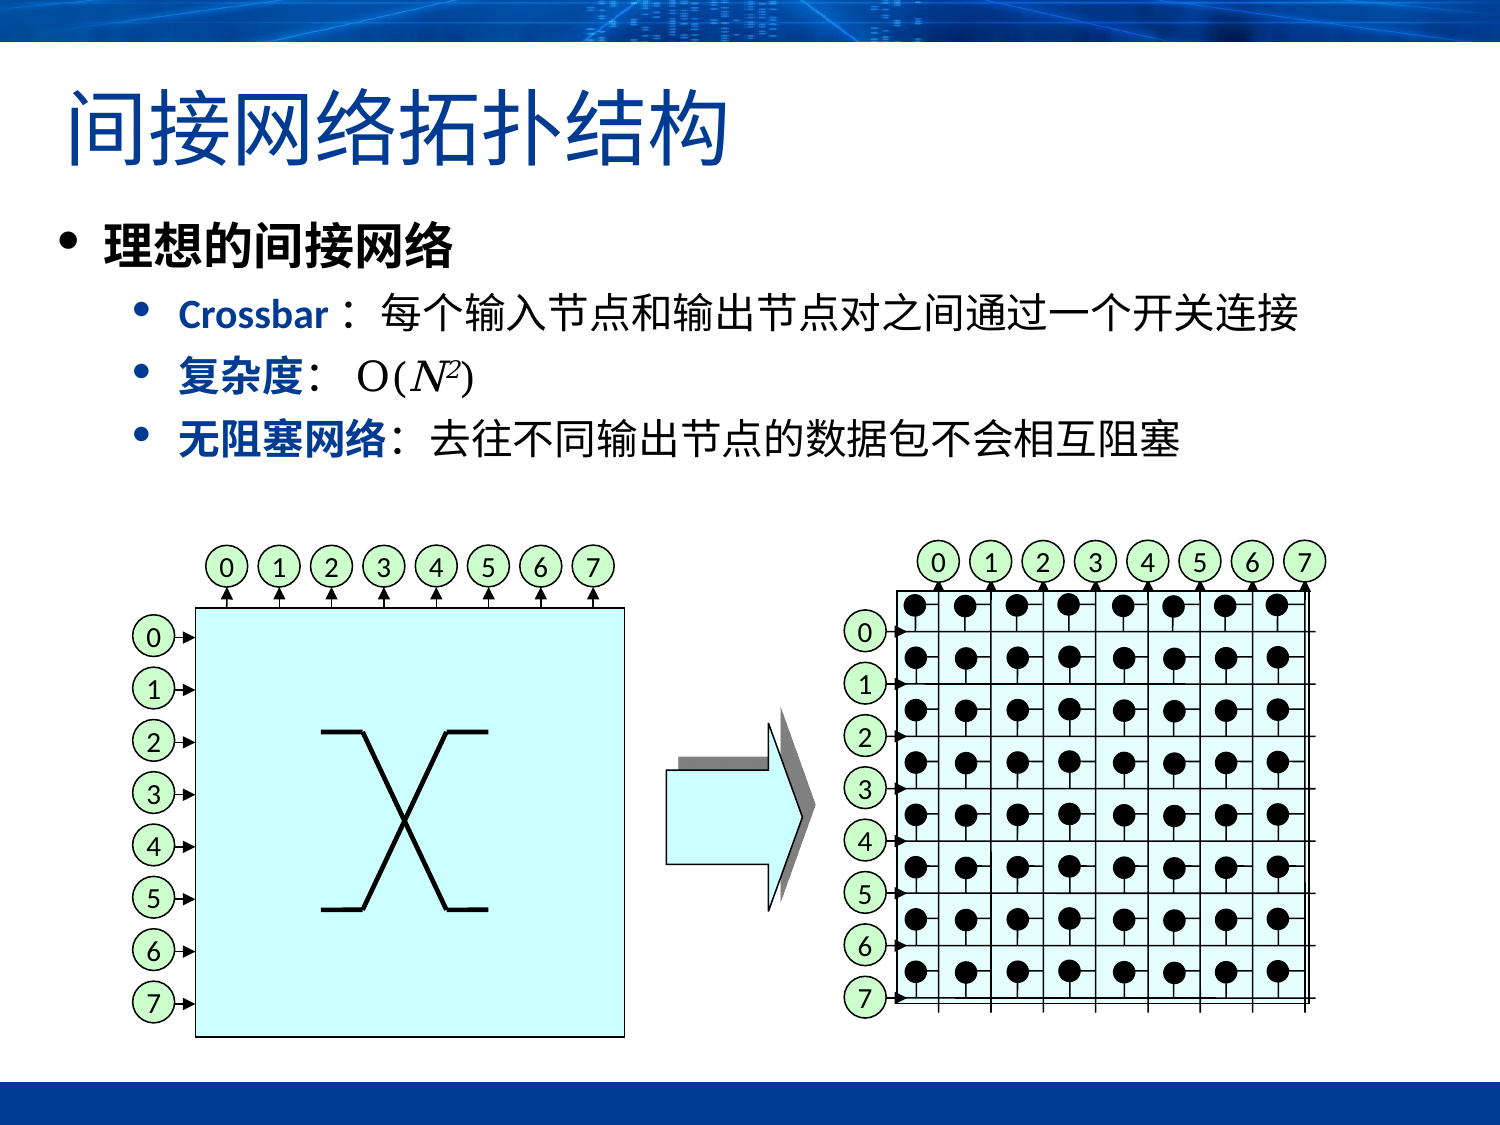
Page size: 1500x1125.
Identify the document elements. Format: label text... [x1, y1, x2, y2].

text_box [666, 722, 803, 912]
text_box [0, 1080, 1500, 1125]
text_box 理想的间接网络 Crossbar：每个输入节点和输出节点对之间通过一个开关连接 复杂度：O(N2) 无阻塞网络：去往不同输出节点的数据包不会相互阻塞 [42, 207, 1471, 470]
picture [0, 0, 1500, 42]
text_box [174, 586, 625, 1038]
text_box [843, 539, 1326, 1019]
text_box 间接网络拓扑结构 [64, 78, 1447, 177]
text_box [132, 544, 615, 1024]
